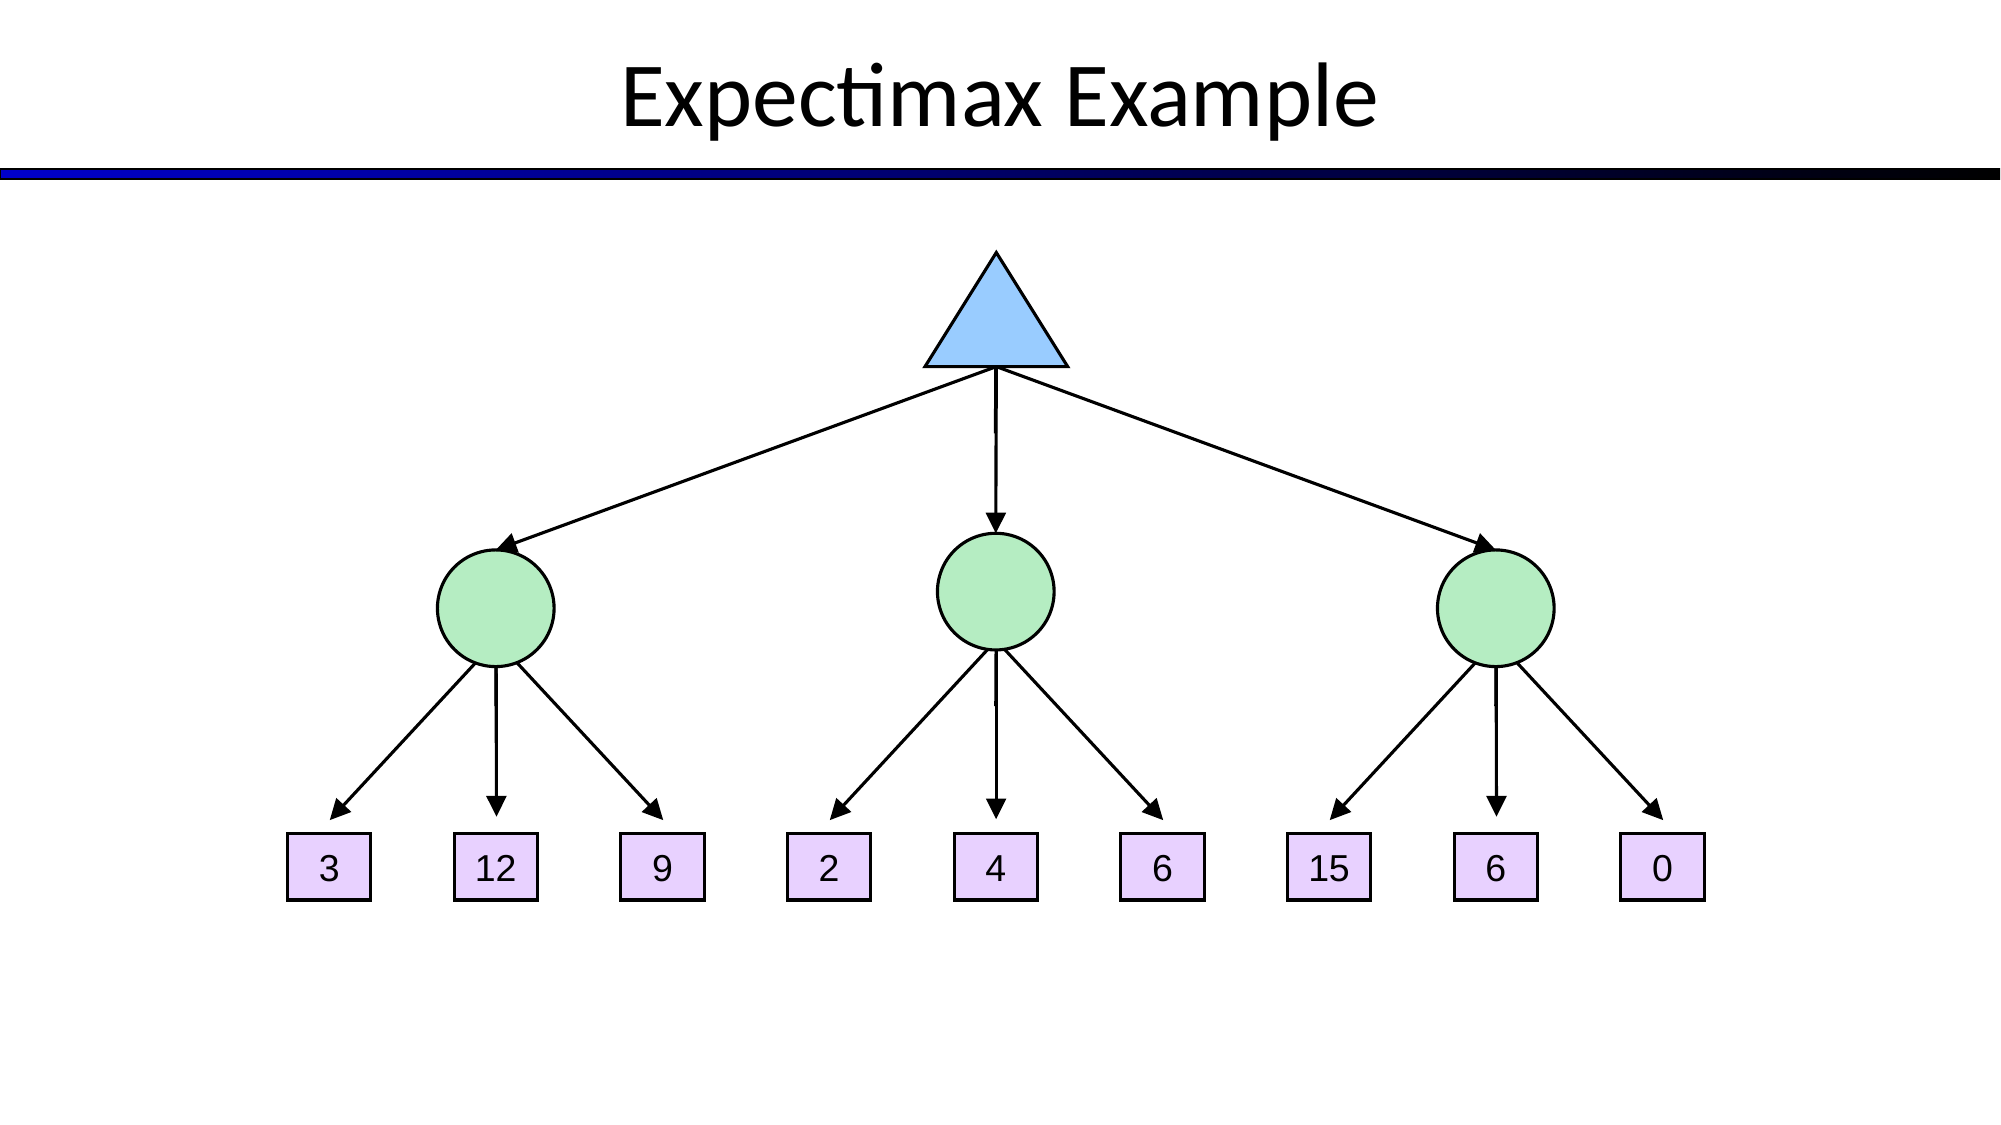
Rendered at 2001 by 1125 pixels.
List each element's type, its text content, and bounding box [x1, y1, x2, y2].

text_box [287, 252, 1705, 901]
title Expectimax Example [0, 0, 2000, 184]
